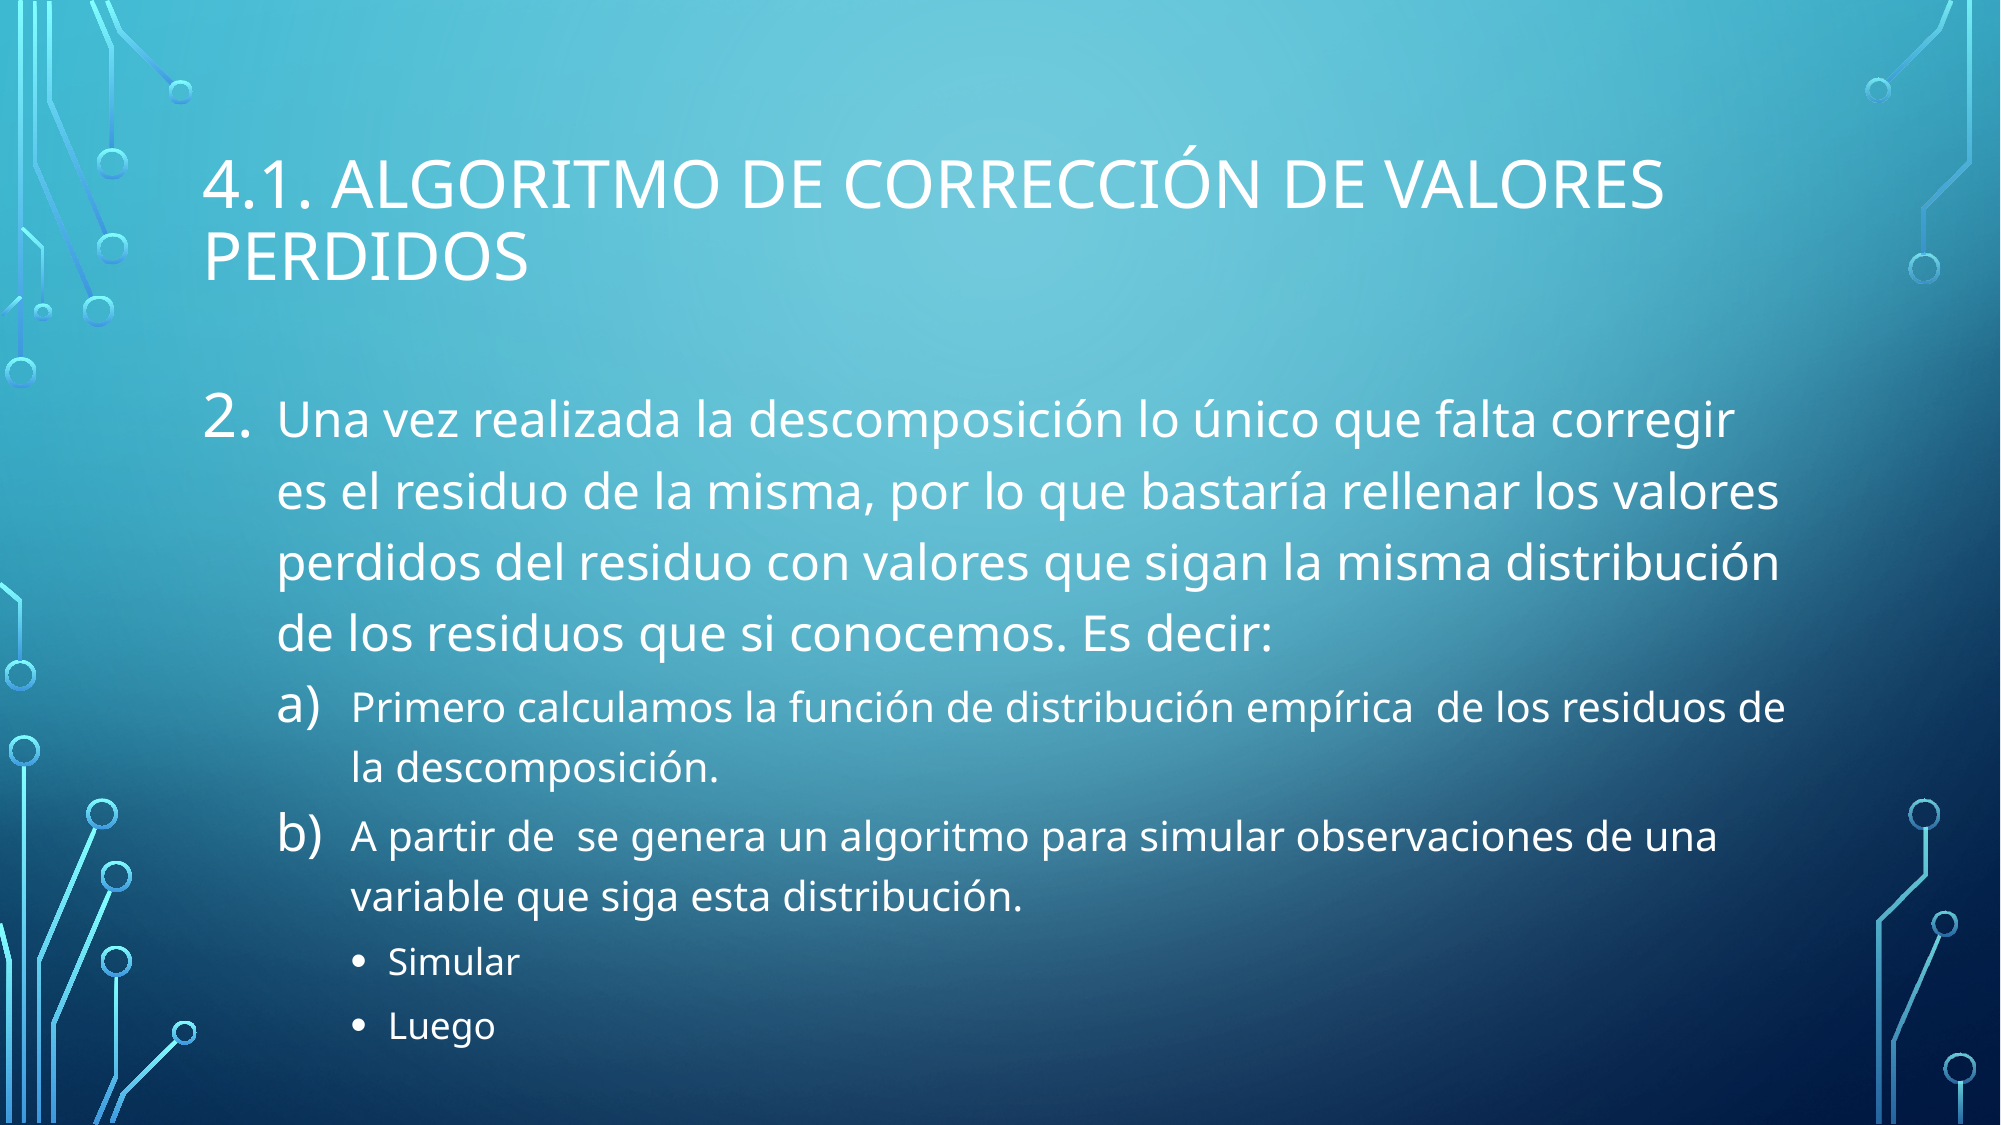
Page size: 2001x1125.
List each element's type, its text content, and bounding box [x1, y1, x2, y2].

title 4.1. Algoritmo de corrección de valores perdidos [187, 101, 1813, 344]
